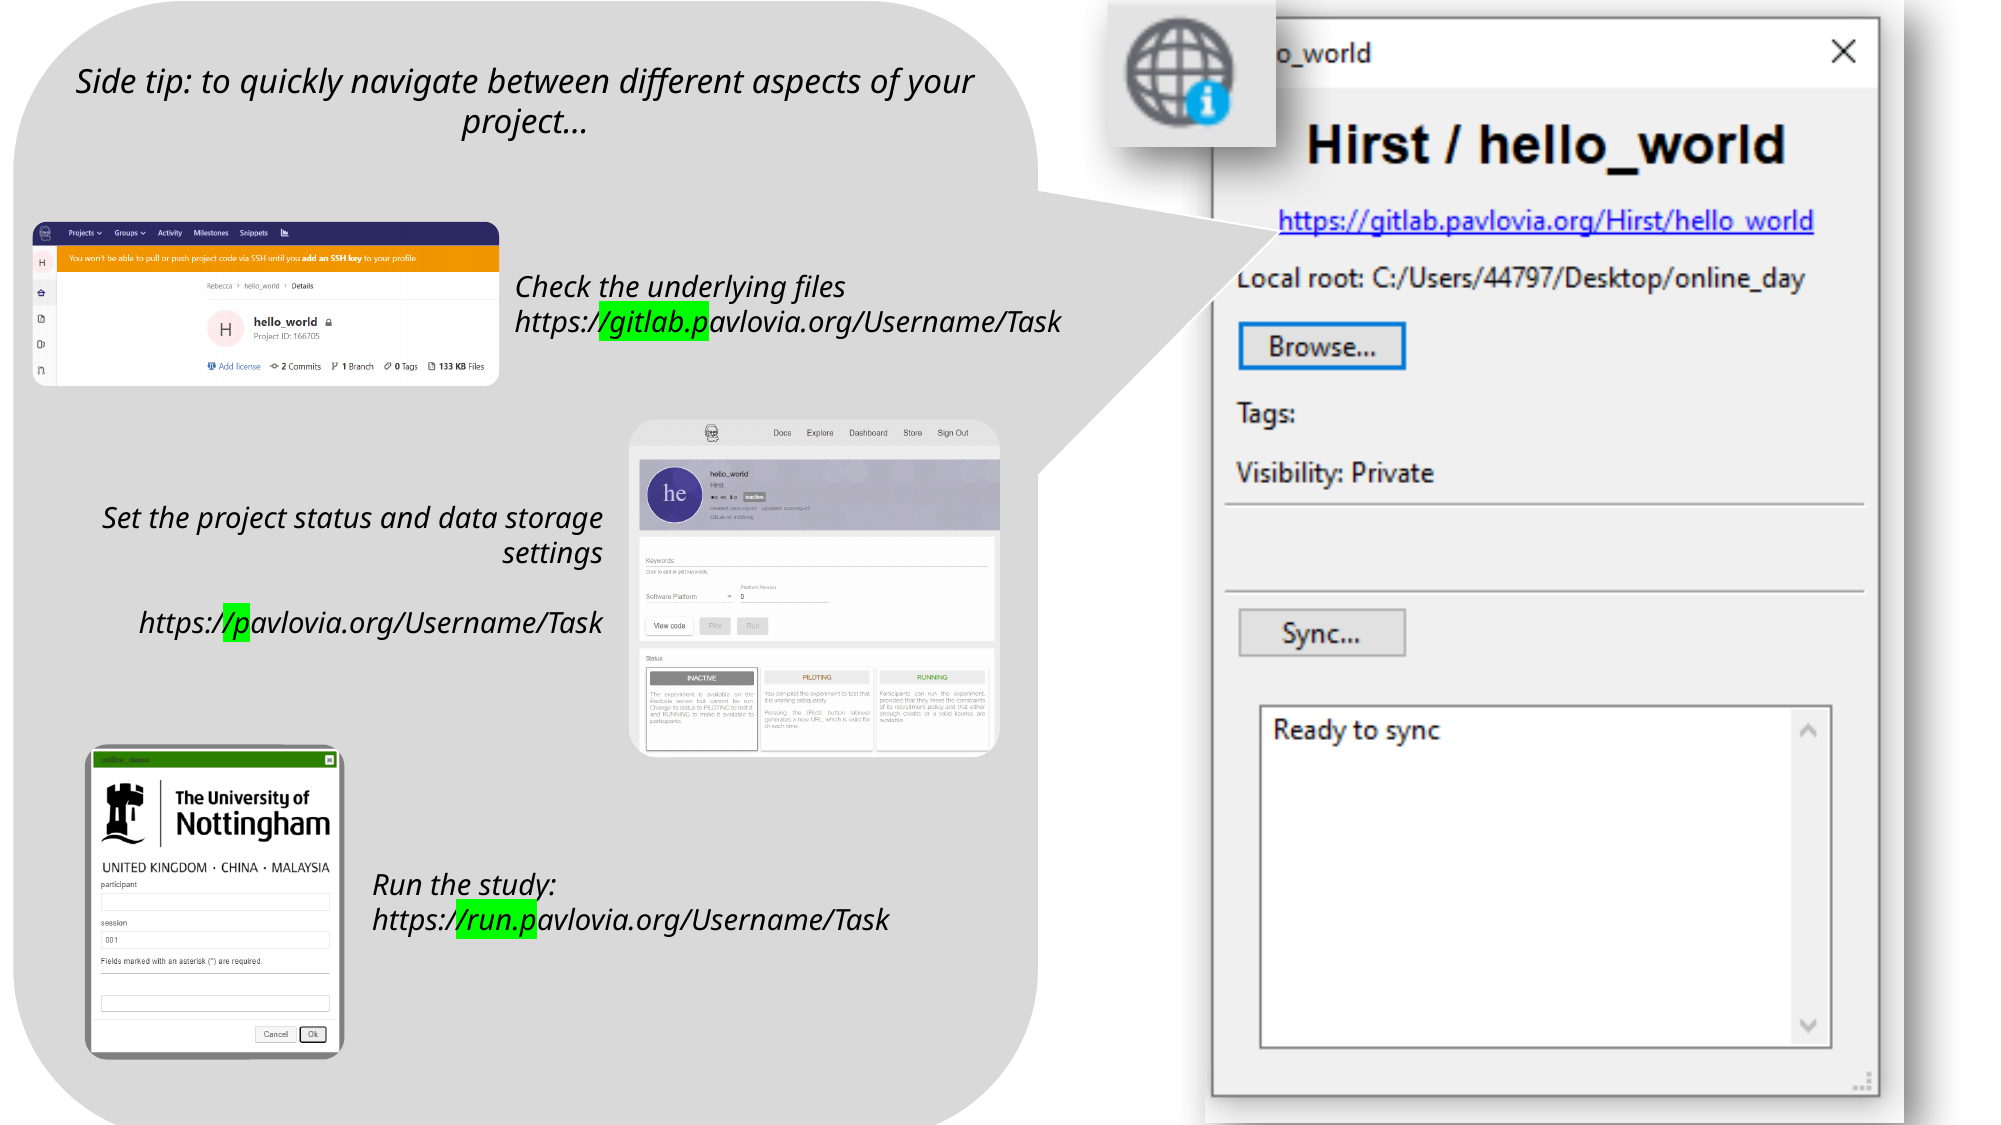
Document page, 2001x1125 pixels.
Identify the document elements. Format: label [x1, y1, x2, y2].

text_box [12, 0, 1904, 1125]
